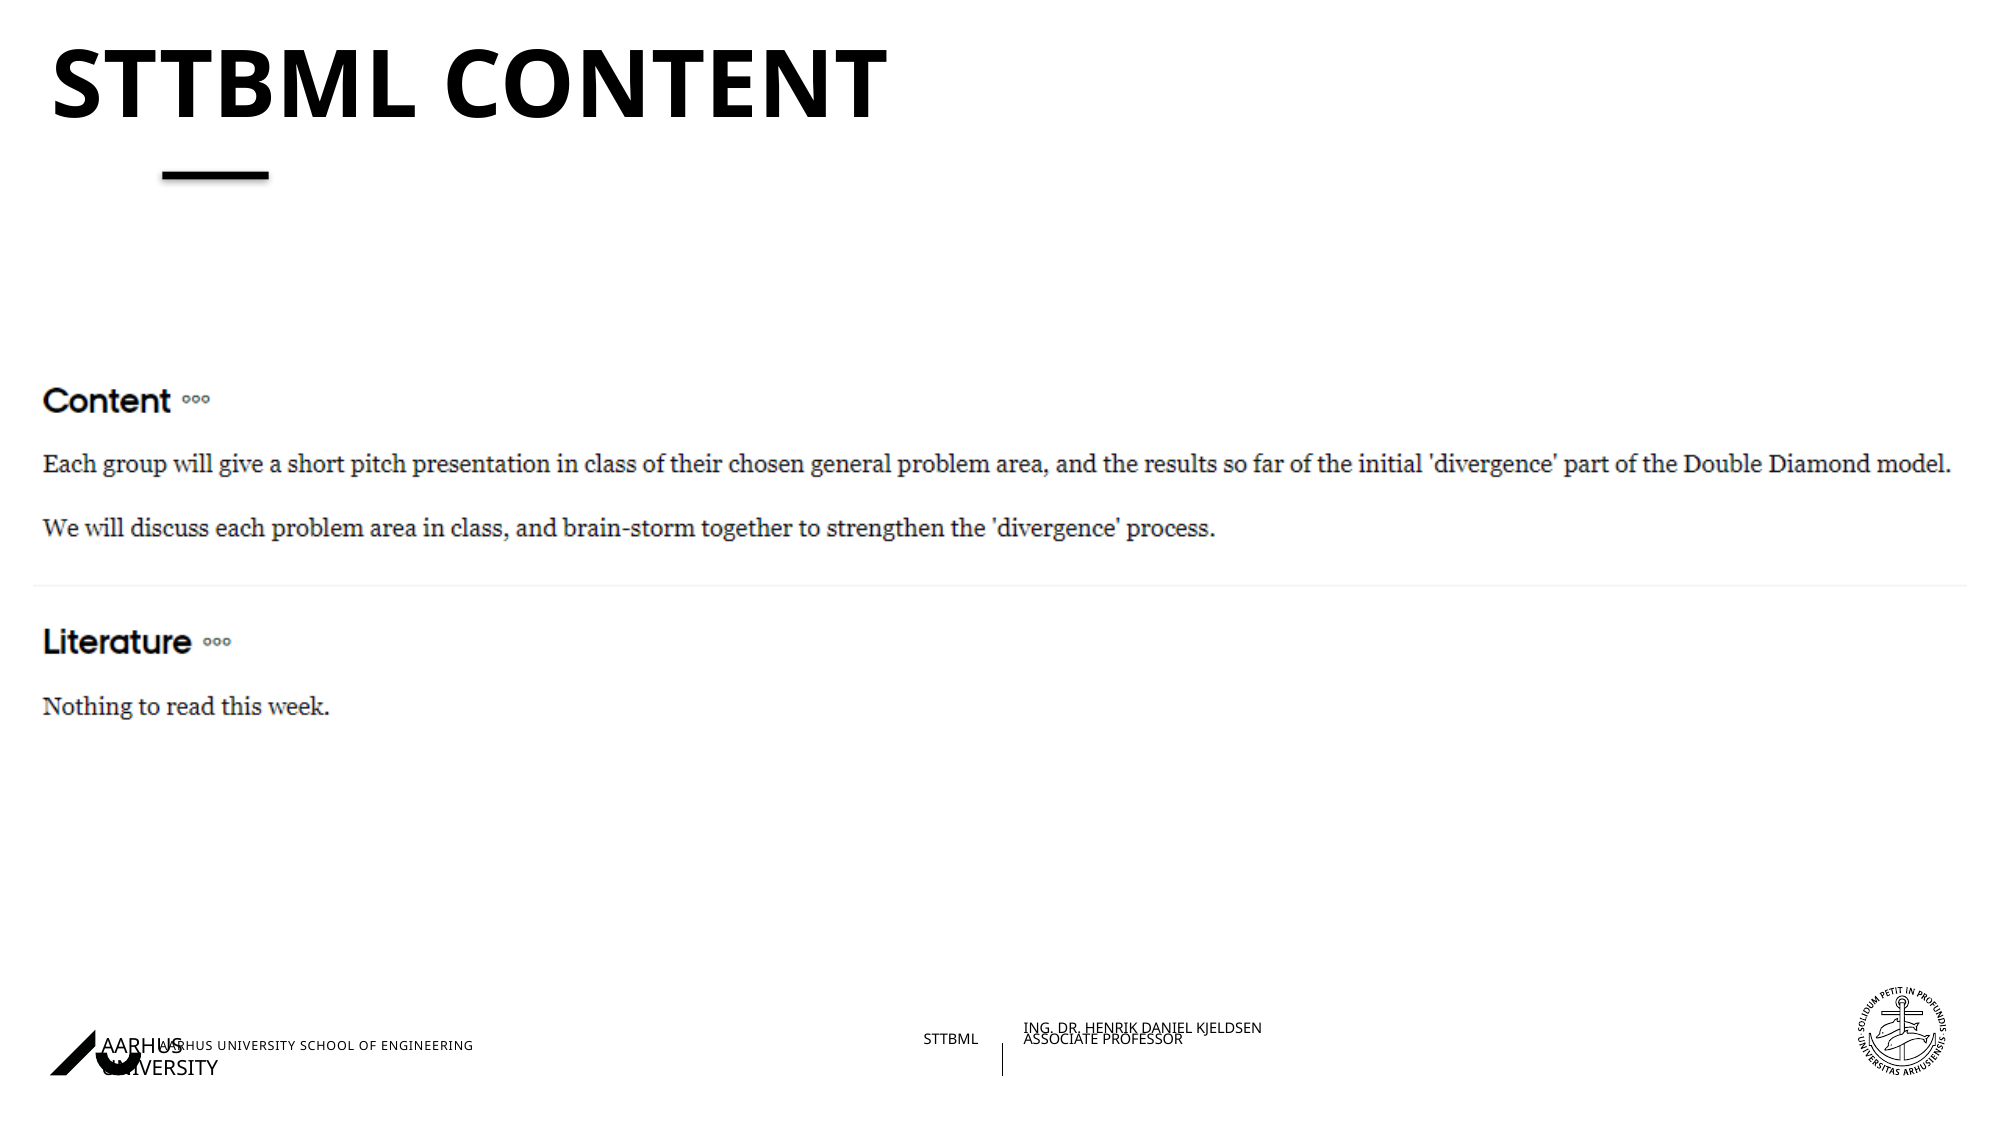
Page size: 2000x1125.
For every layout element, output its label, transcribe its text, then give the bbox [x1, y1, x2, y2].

picture [33, 377, 1967, 748]
title STTBML CONTENT [51, 37, 1948, 162]
